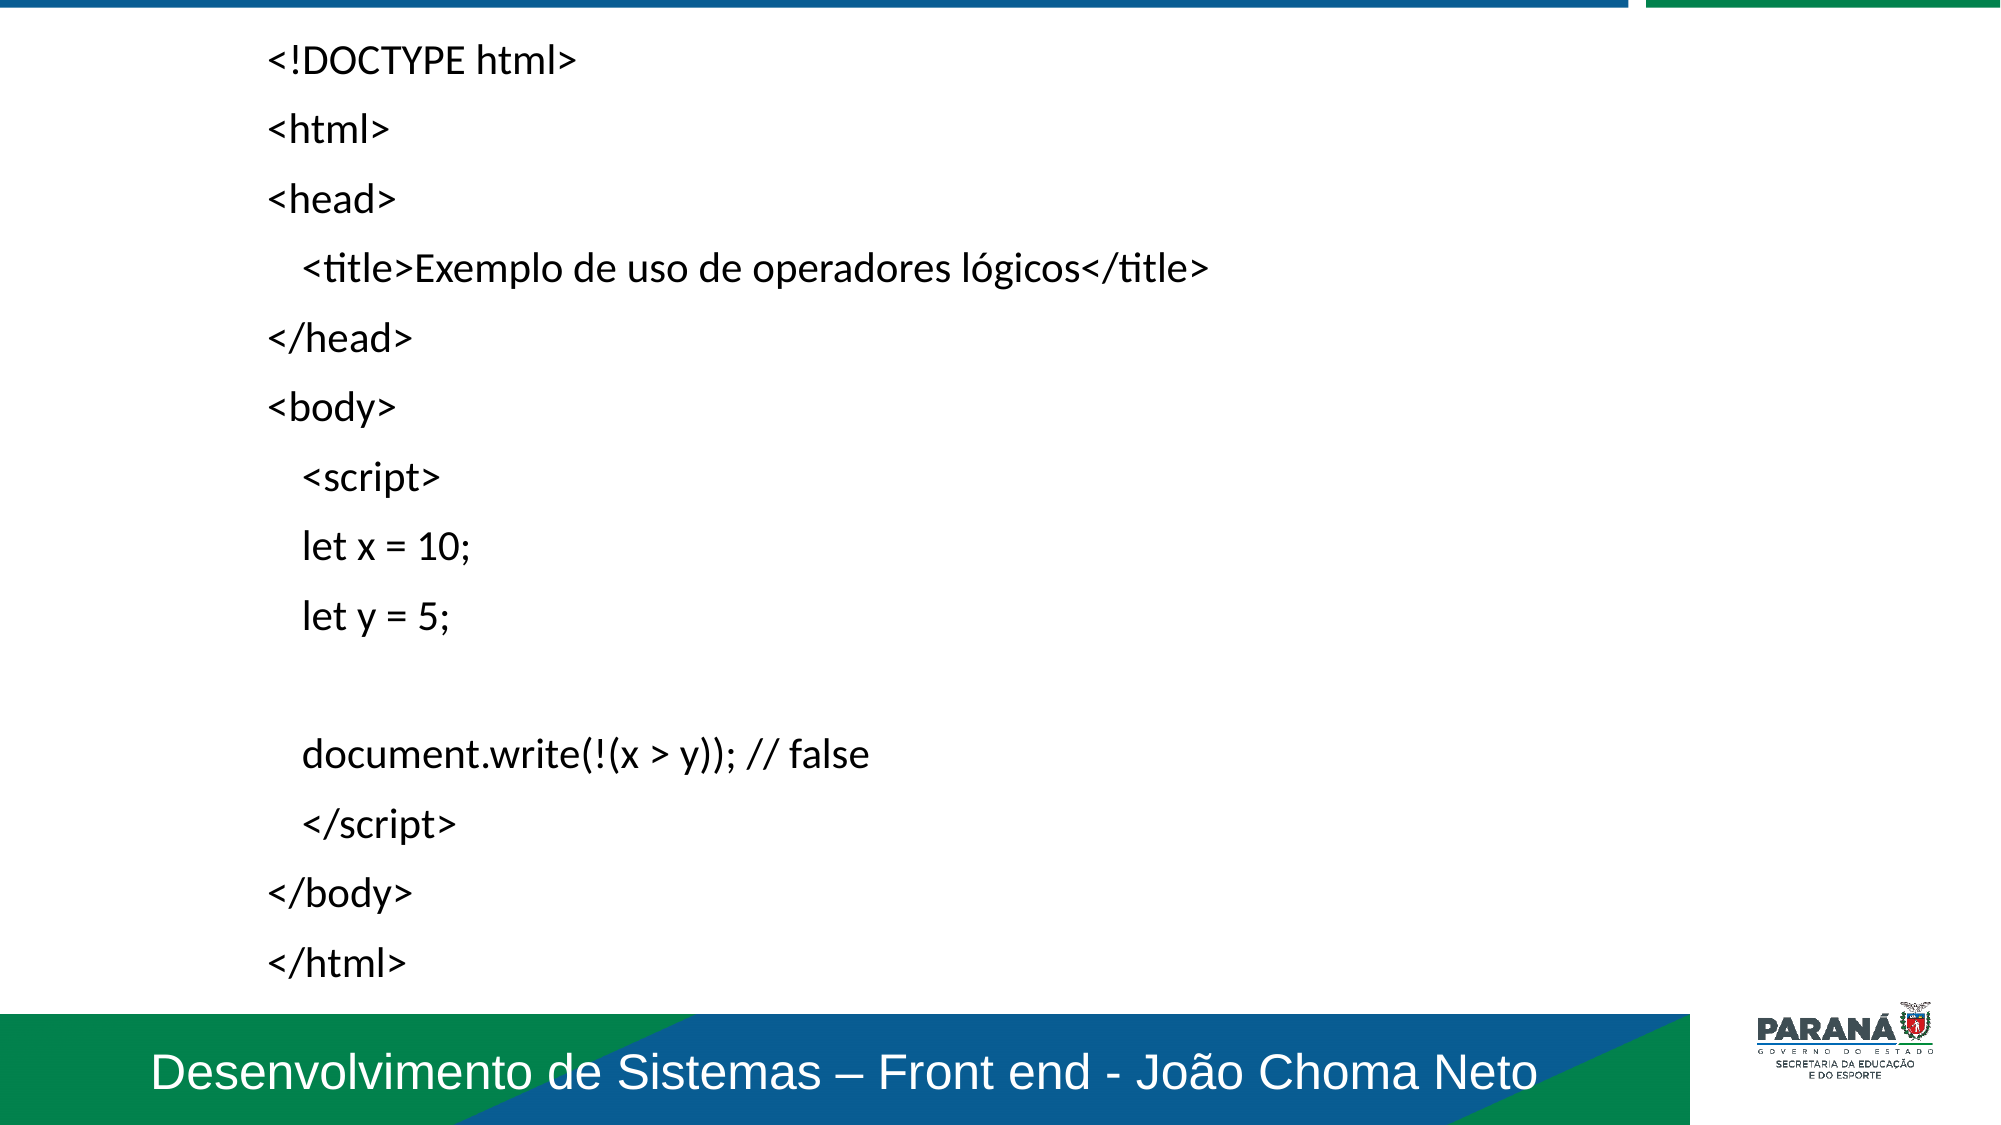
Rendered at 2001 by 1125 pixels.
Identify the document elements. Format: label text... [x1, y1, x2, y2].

picture [1757, 1002, 1933, 1081]
list <!DOCTYPE html> <html> <head> <title>Exemplo de uso de operadores lógicos</title> </head> <body> <script> let x = 10; let y = 5; document.write(!(x > y)); // false </script> </body> </html> [217, 23, 1677, 1004]
picture [0, 1014, 1690, 1125]
